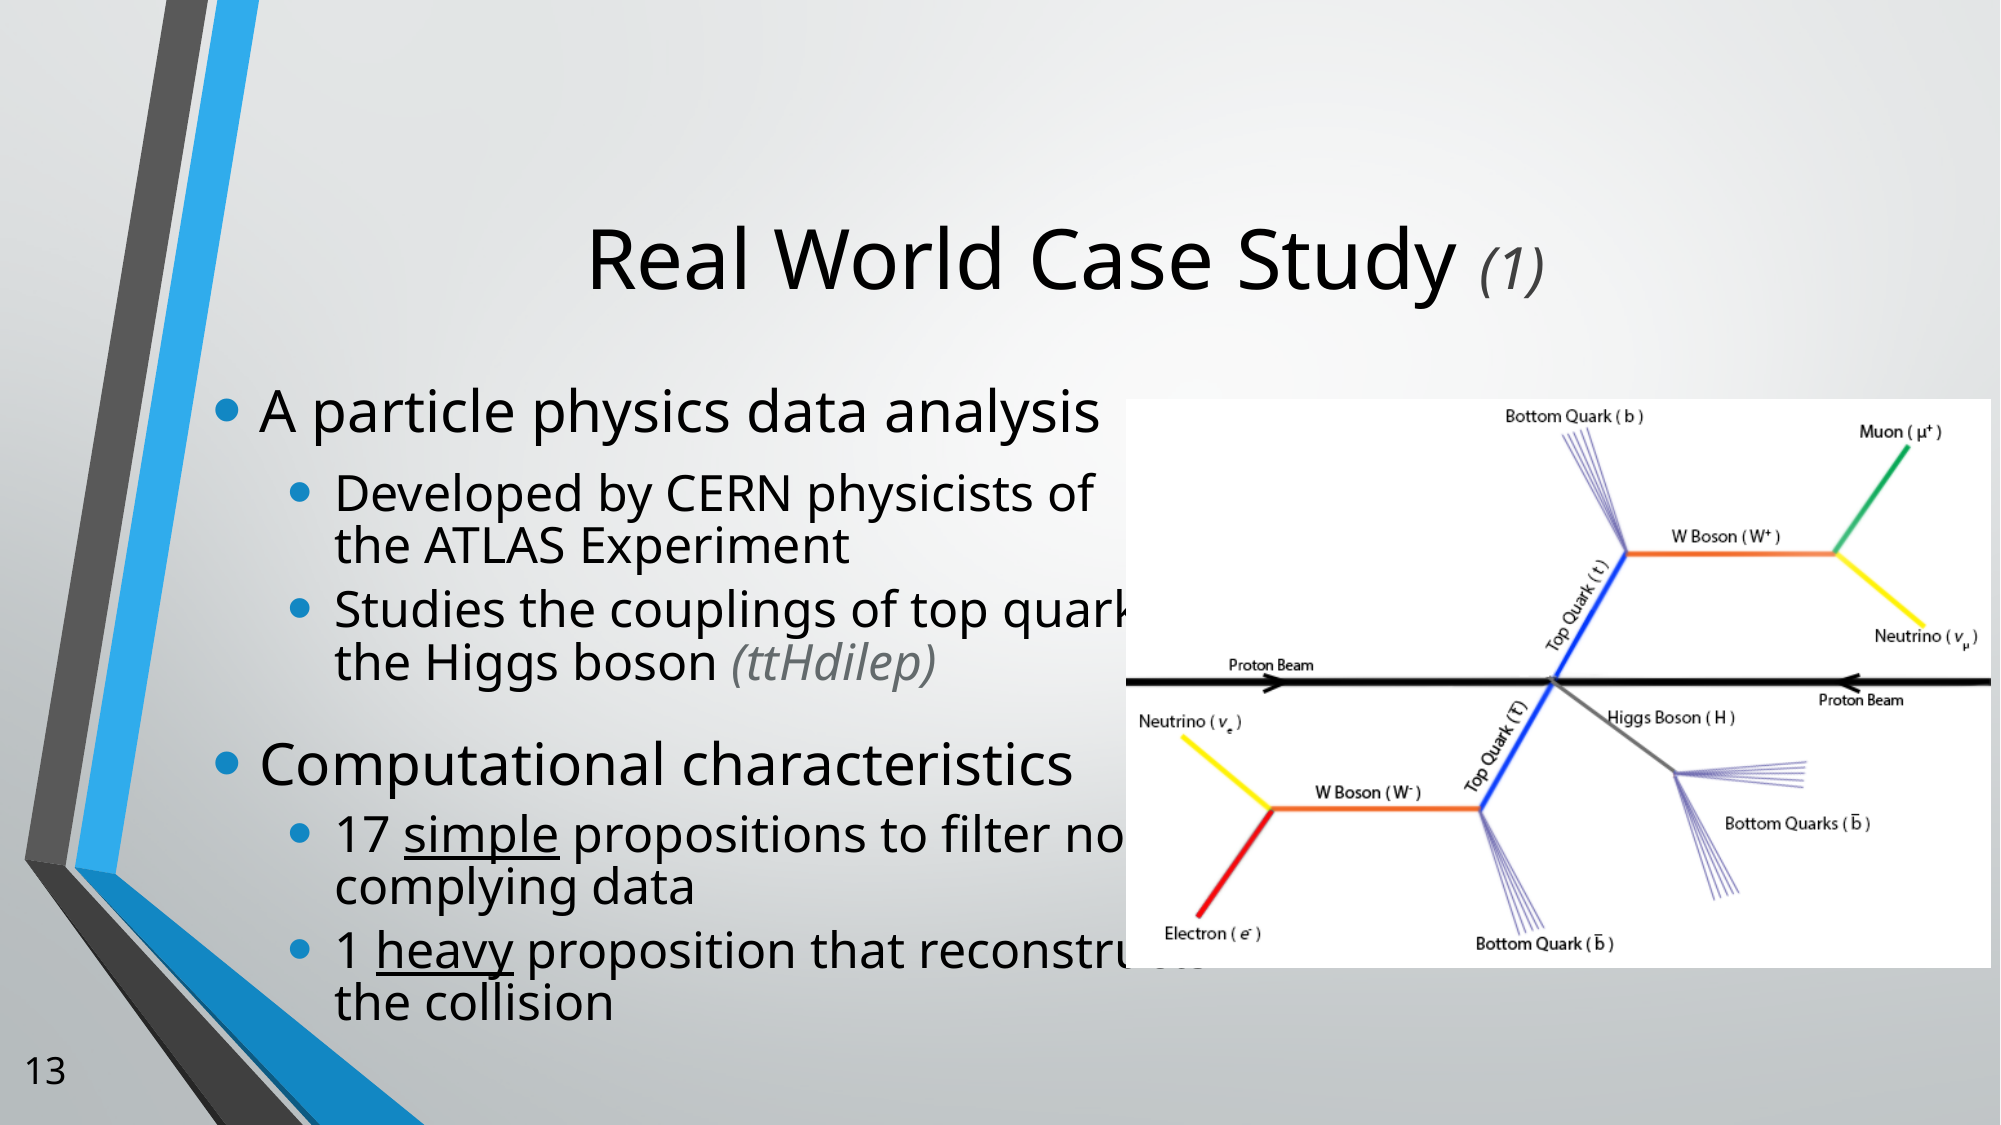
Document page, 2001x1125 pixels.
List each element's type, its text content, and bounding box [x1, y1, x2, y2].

title Real World Case Study (1) [243, 112, 1887, 399]
slide_number 13 [0, 1020, 91, 1125]
picture [1126, 399, 1992, 968]
list A particle physics data analysis Developed by CERN physicists of the ATLAS Experiment Studies the couplings of top quarks to the Higgs boson (ttHdilep) Computational characteristics 17 simple propositions to filter non complying data 1 heavy proposition that reconstructs the collision [197, 365, 1300, 1040]
